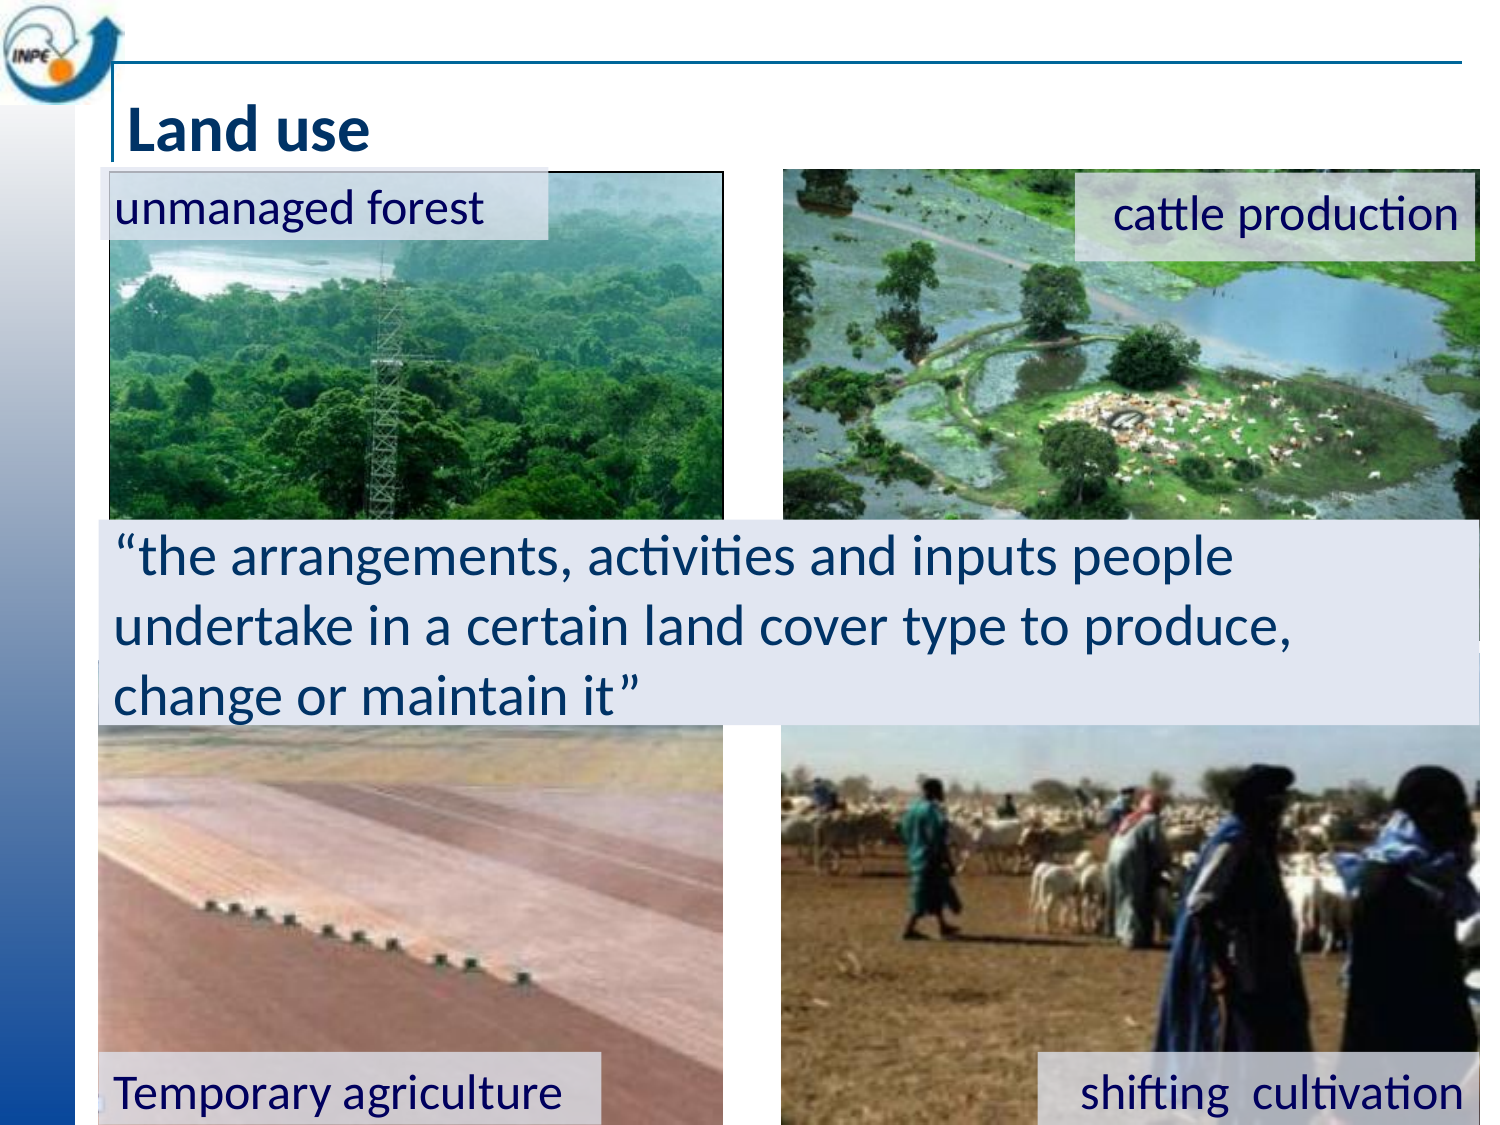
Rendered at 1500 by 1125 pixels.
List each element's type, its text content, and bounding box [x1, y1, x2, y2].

picture [0, 0, 125, 105]
picture [783, 169, 1480, 641]
text_box “the arrangements, activities and inputs people undertake in a certain land cover type to produce, change or maintain it” [98, 519, 1480, 726]
title Land use [112, 62, 1450, 188]
picture [98, 660, 723, 1125]
picture [109, 172, 723, 641]
text_box unmanaged forest [100, 167, 549, 240]
picture [781, 653, 1480, 1125]
